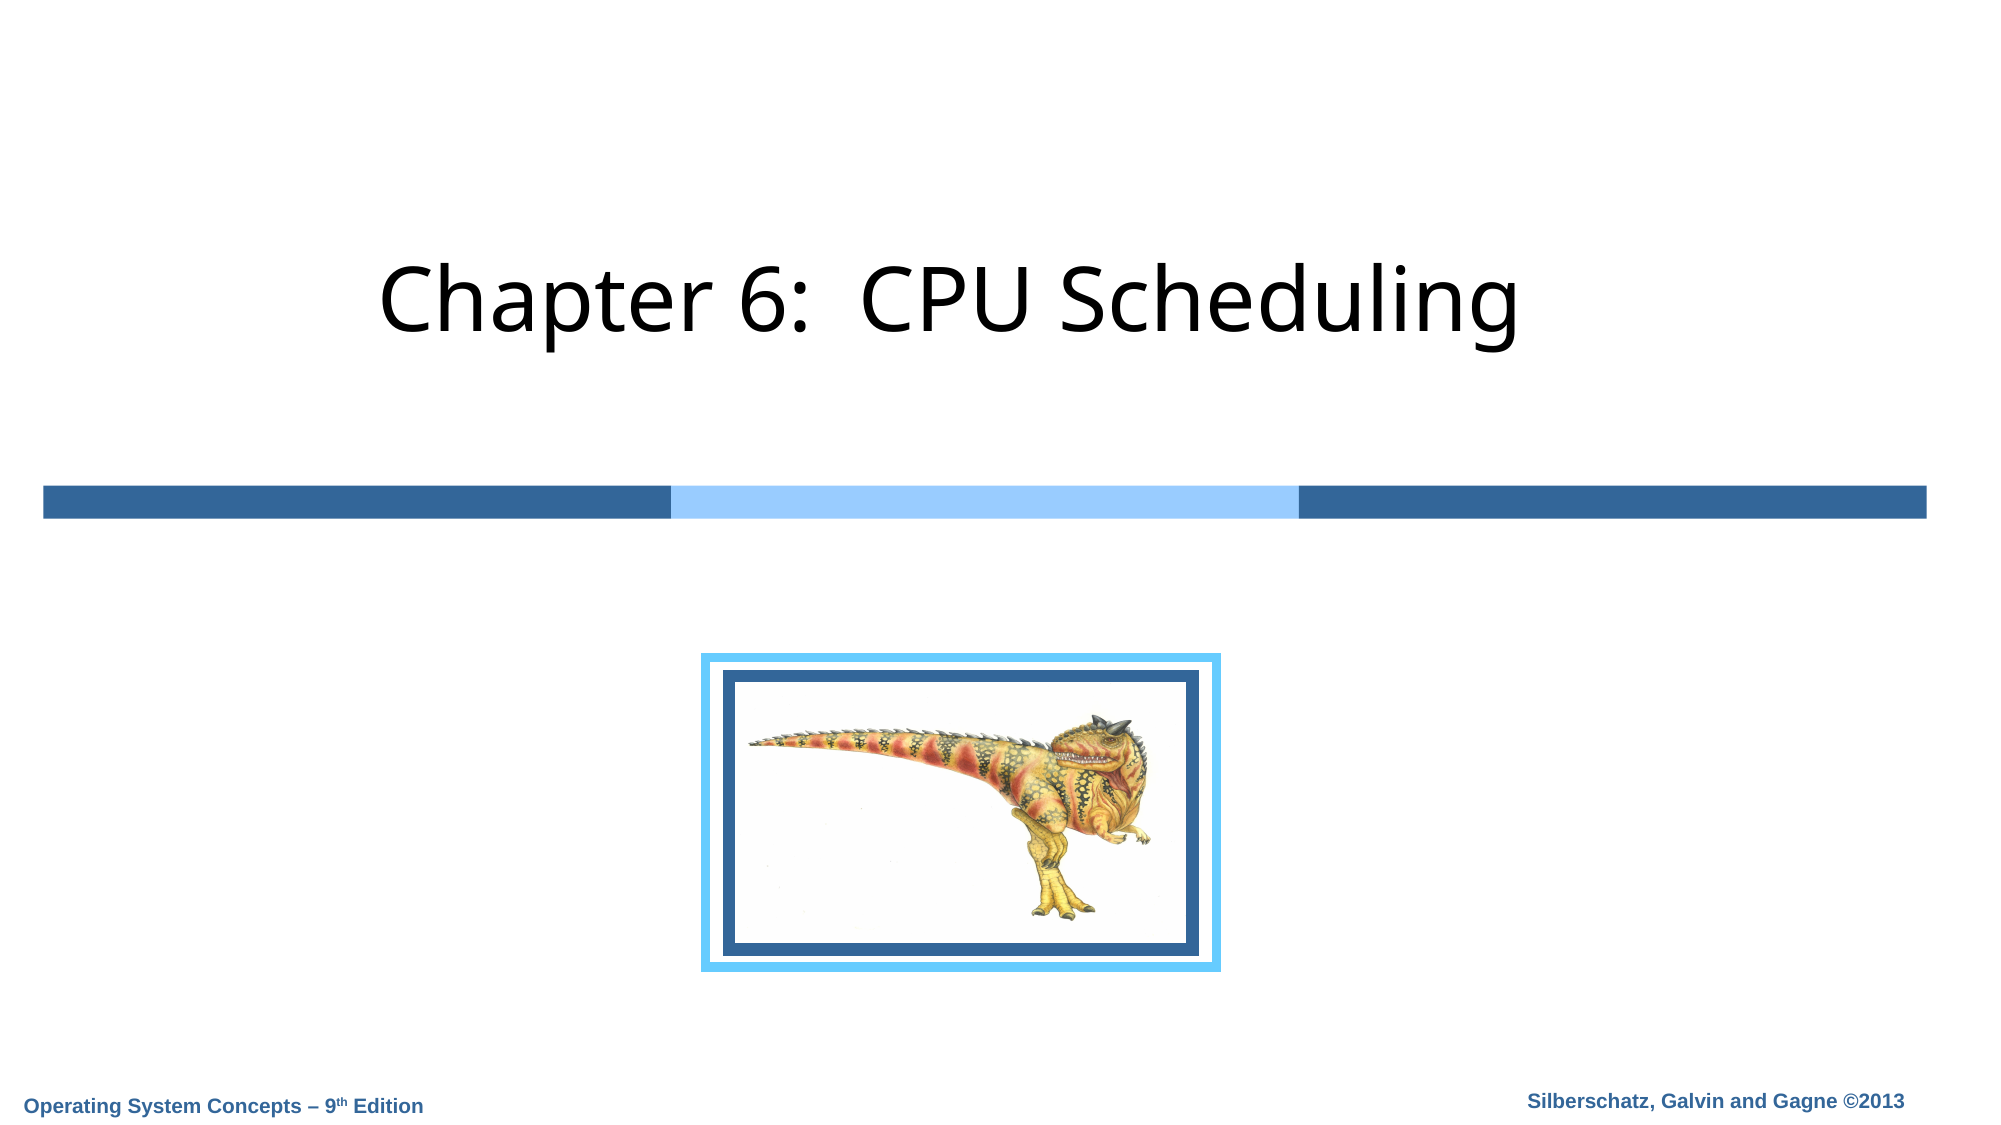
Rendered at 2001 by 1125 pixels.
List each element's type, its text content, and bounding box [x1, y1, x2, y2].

title Chapter 6: CPU Scheduling [362, 128, 1638, 478]
picture [735, 682, 1186, 943]
